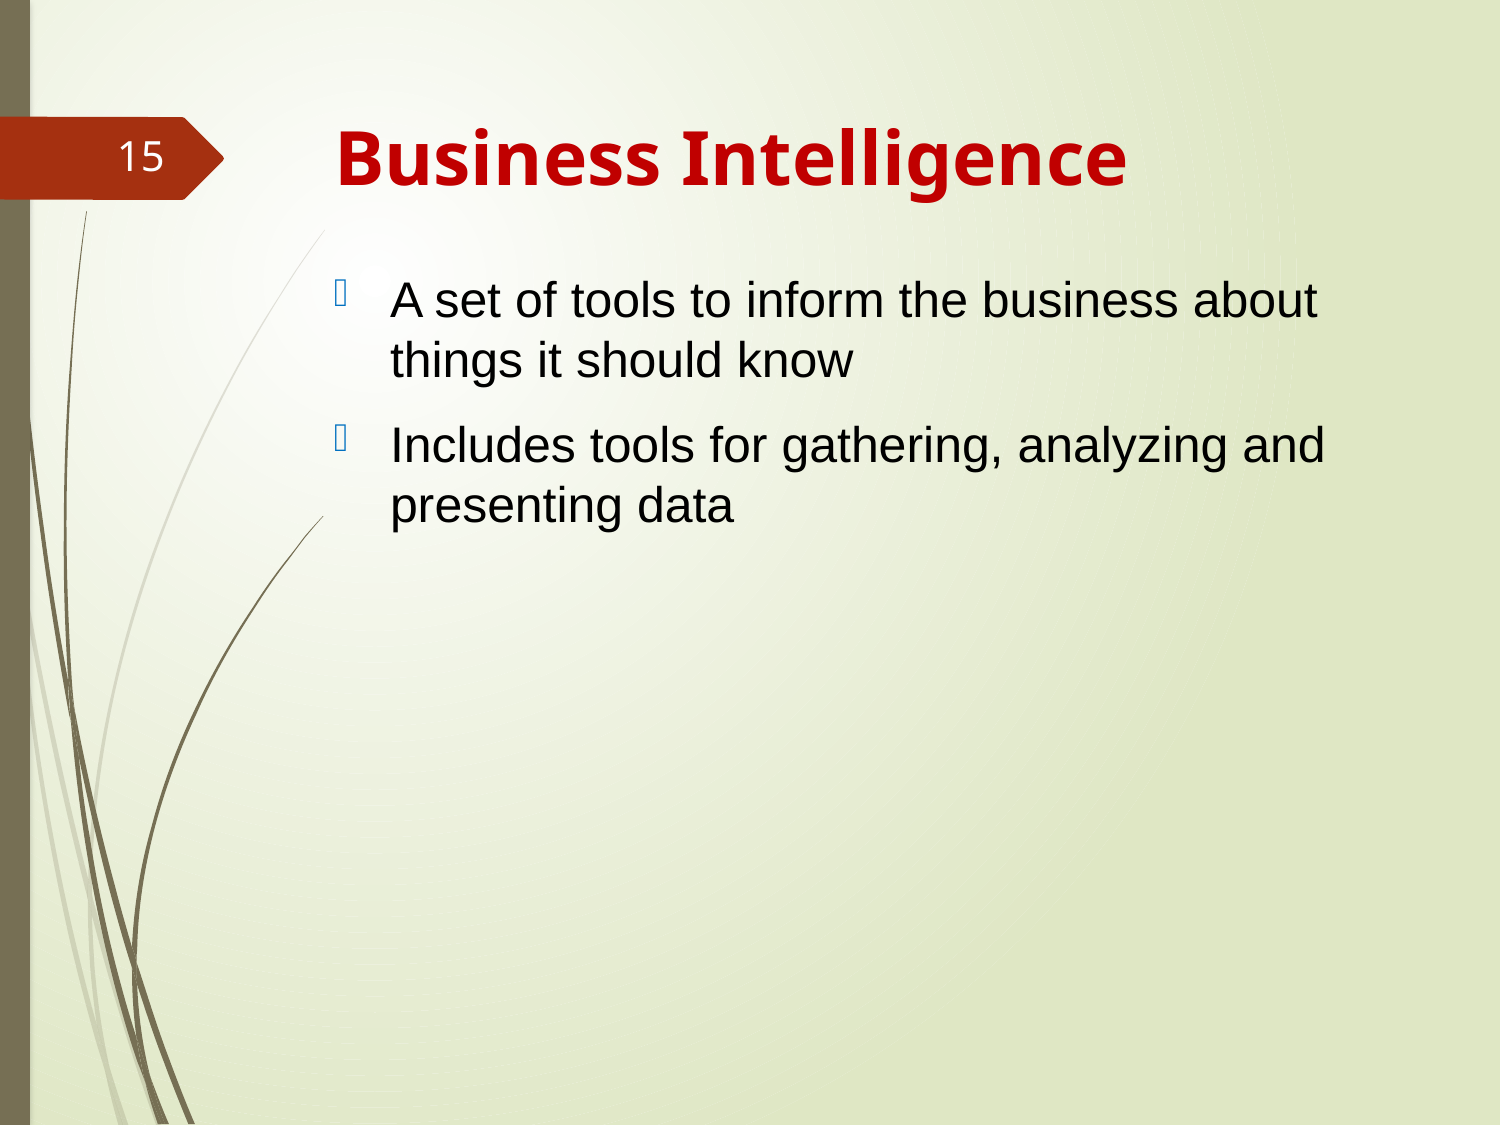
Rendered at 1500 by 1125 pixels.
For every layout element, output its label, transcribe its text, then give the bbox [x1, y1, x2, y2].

list A set of tools to inform the business about things it should know Includes tools for gathering, analyzing and presenting data [318, 259, 1400, 1031]
slide_number 15 [70, 129, 180, 188]
title Business Intelligence [319, 102, 1400, 249]
